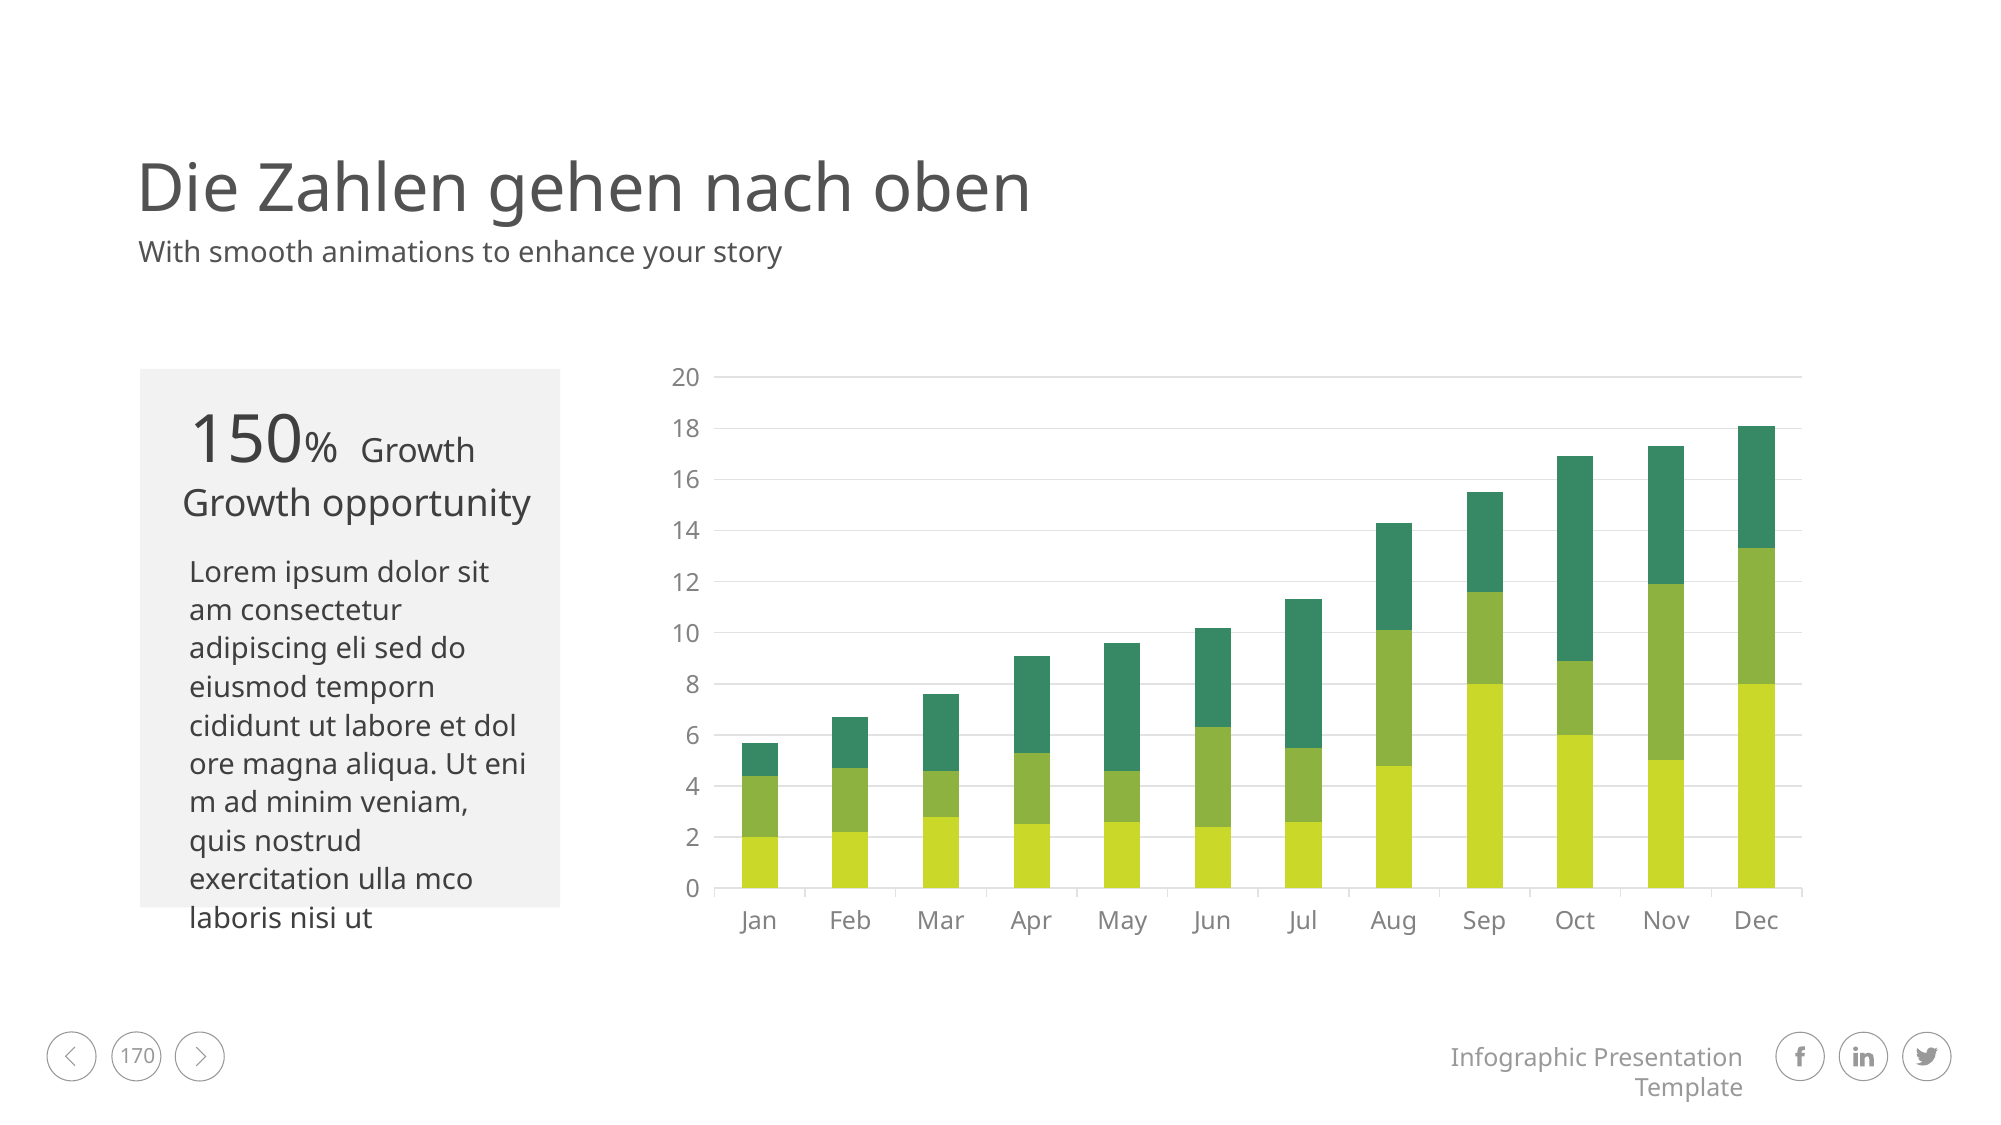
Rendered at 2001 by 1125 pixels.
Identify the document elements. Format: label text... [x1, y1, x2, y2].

chart [647, 347, 1826, 950]
slide_number 170 [88, 1026, 187, 1087]
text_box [135, 137, 1035, 276]
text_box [140, 368, 561, 908]
